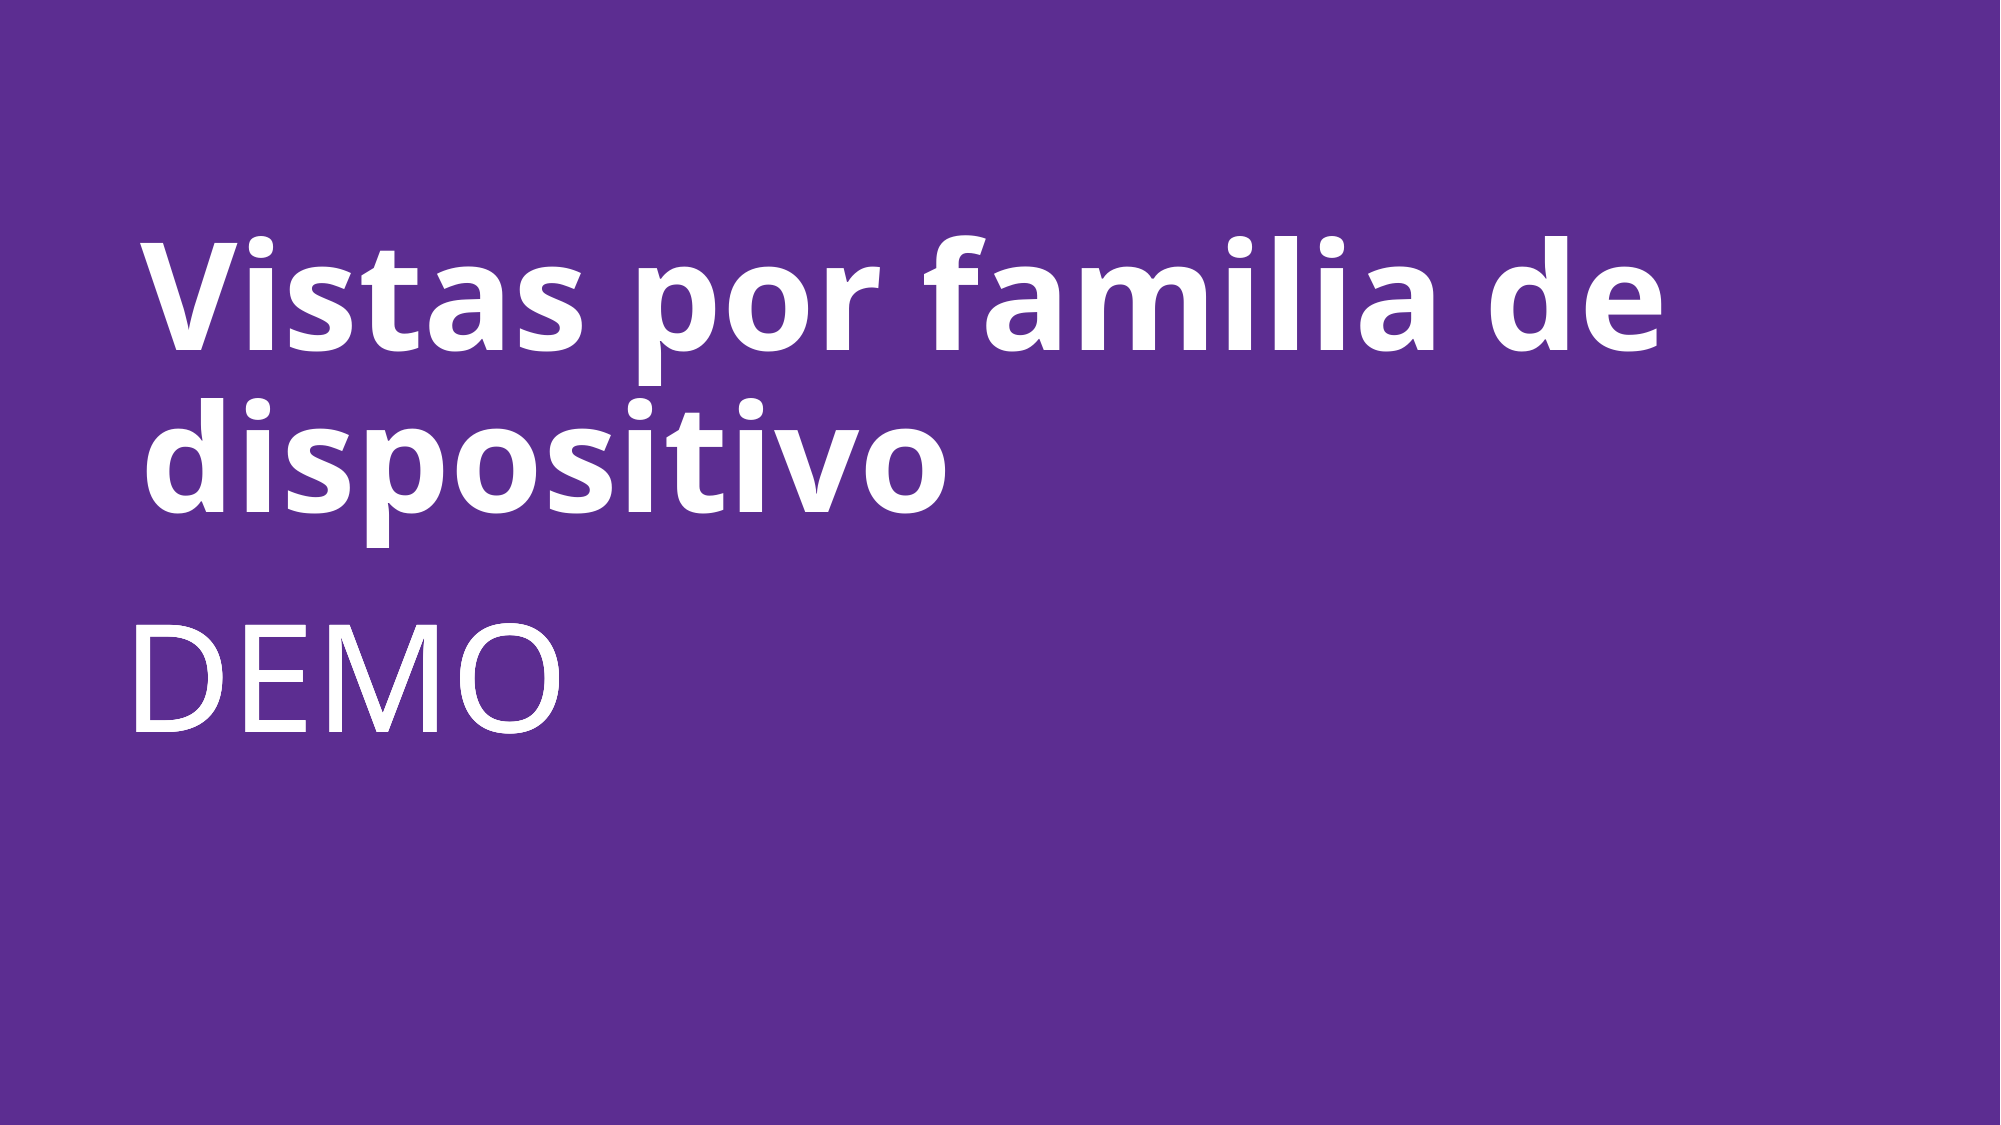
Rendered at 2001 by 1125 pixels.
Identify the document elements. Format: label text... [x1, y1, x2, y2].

title Vistas por familia de dispositivo [118, 120, 1882, 563]
